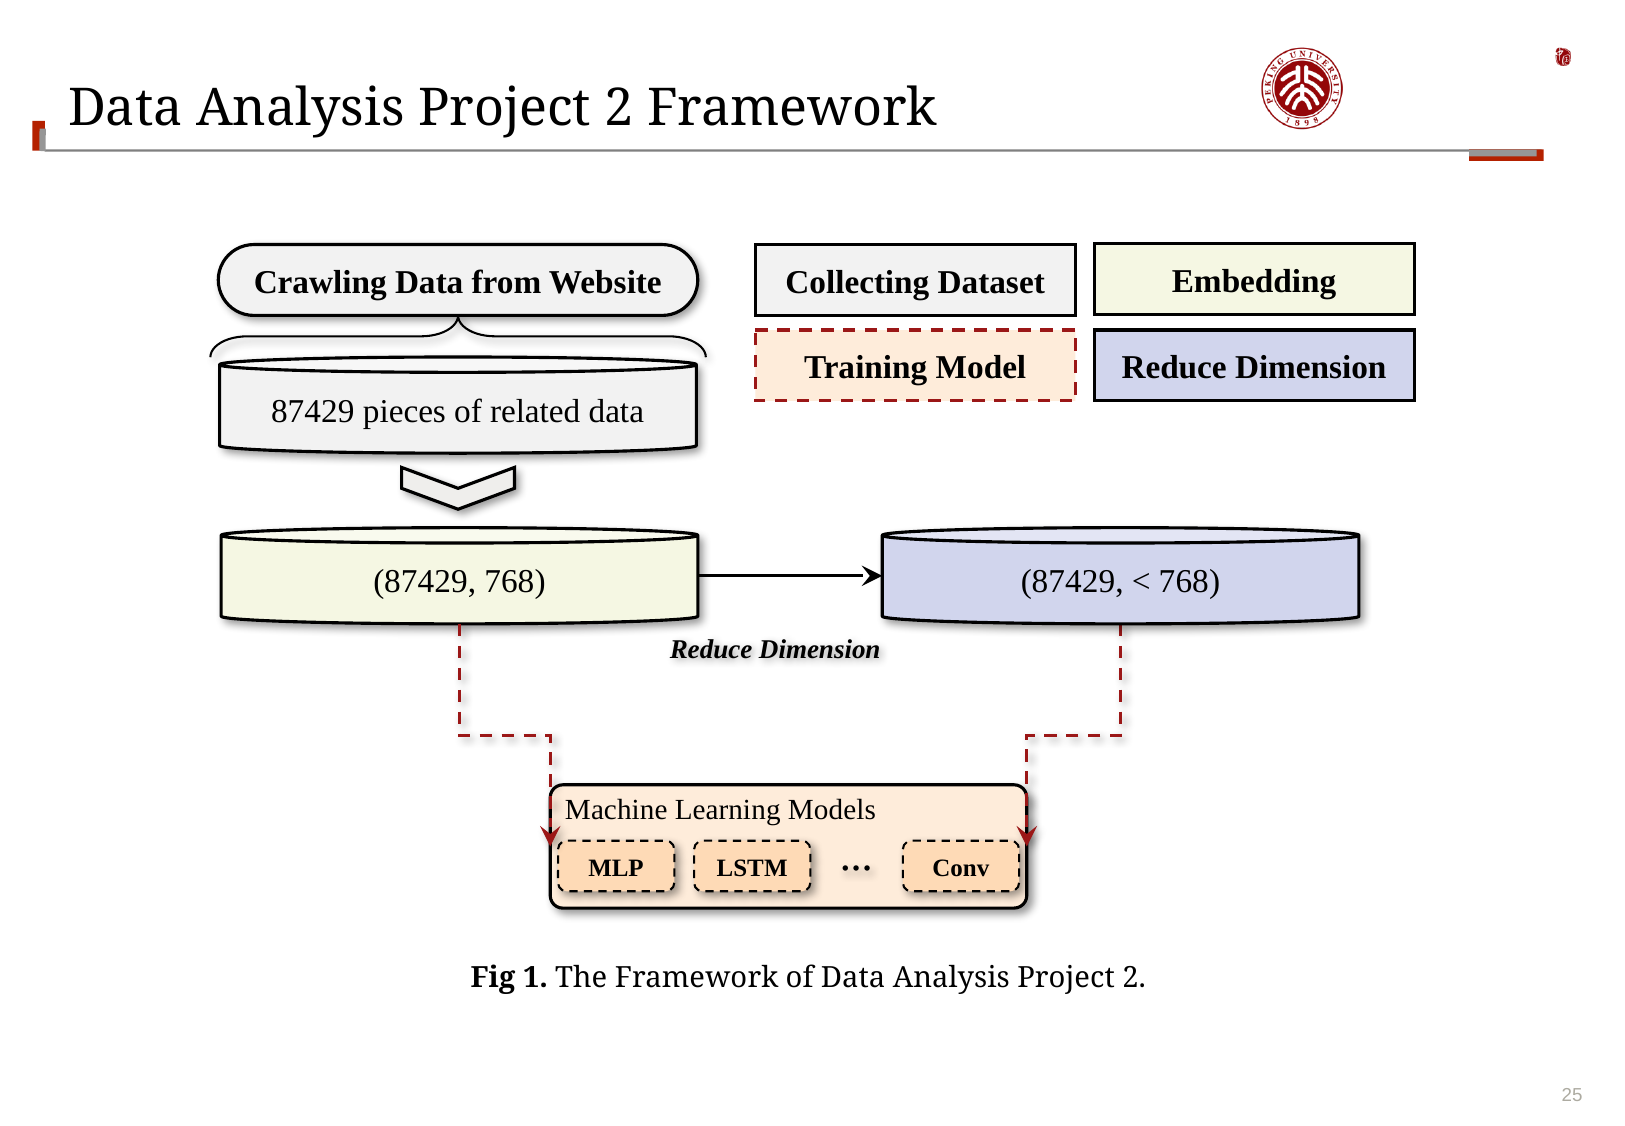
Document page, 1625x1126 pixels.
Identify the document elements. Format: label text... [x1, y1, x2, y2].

picture [1259, 31, 1581, 141]
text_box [210, 243, 1415, 994]
title Data Analysis Project 2 Framework [67, 60, 1256, 150]
